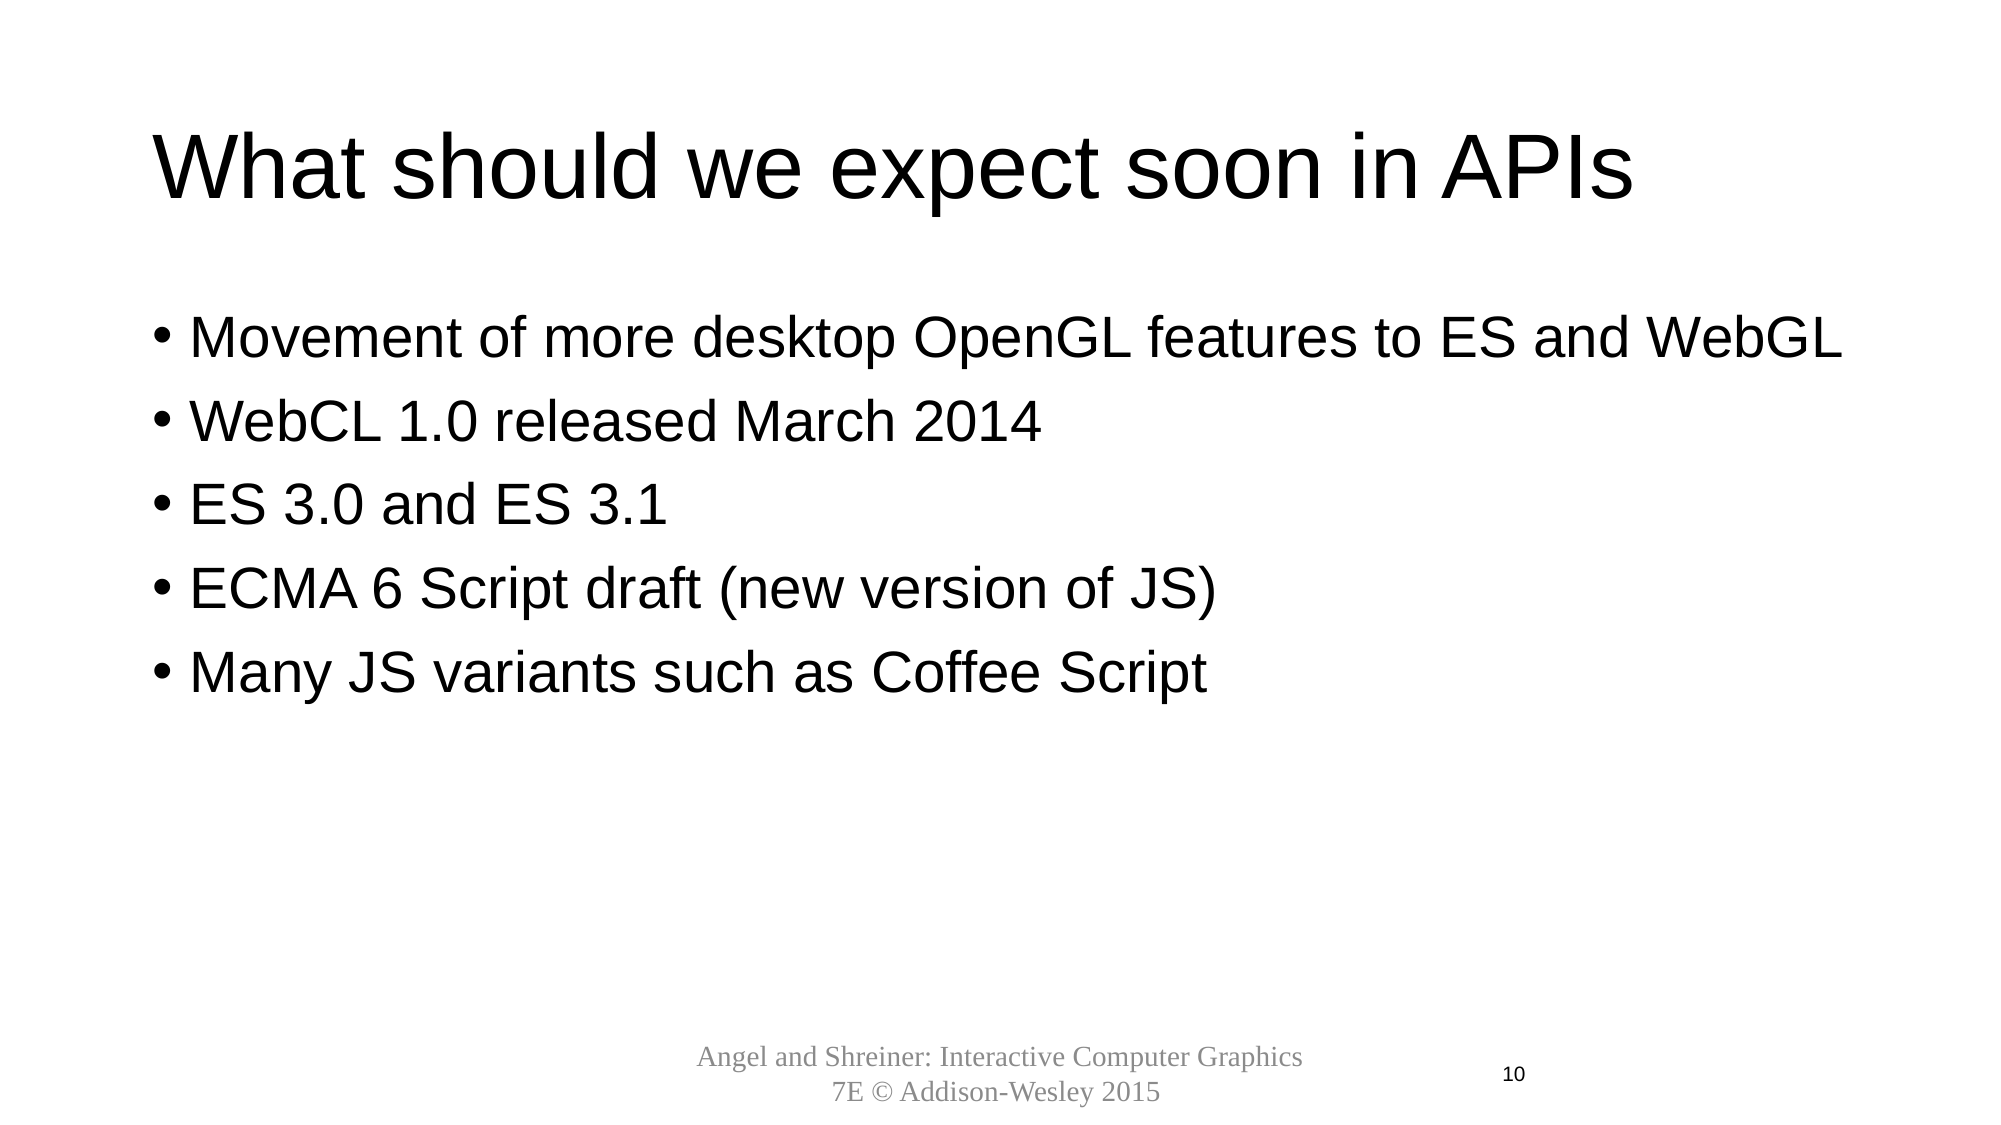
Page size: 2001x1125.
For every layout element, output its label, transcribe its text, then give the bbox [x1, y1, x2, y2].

footer Angel and Shreiner: Interactive Computer Graphics 7E © Addison-Wesley 2015 [662, 1042, 1338, 1103]
title What should we expect soon in APIs [137, 59, 1863, 278]
slide_number 10 [1412, 1042, 1863, 1103]
list Movement of more desktop OpenGL features to ES and WebGL WebCL 1.0 released March 2014 ES 3.0 and ES 3.1 ECMA 6 Script draft (new version of JS) Many JS variants such as Coffee Script [137, 299, 1863, 1014]
